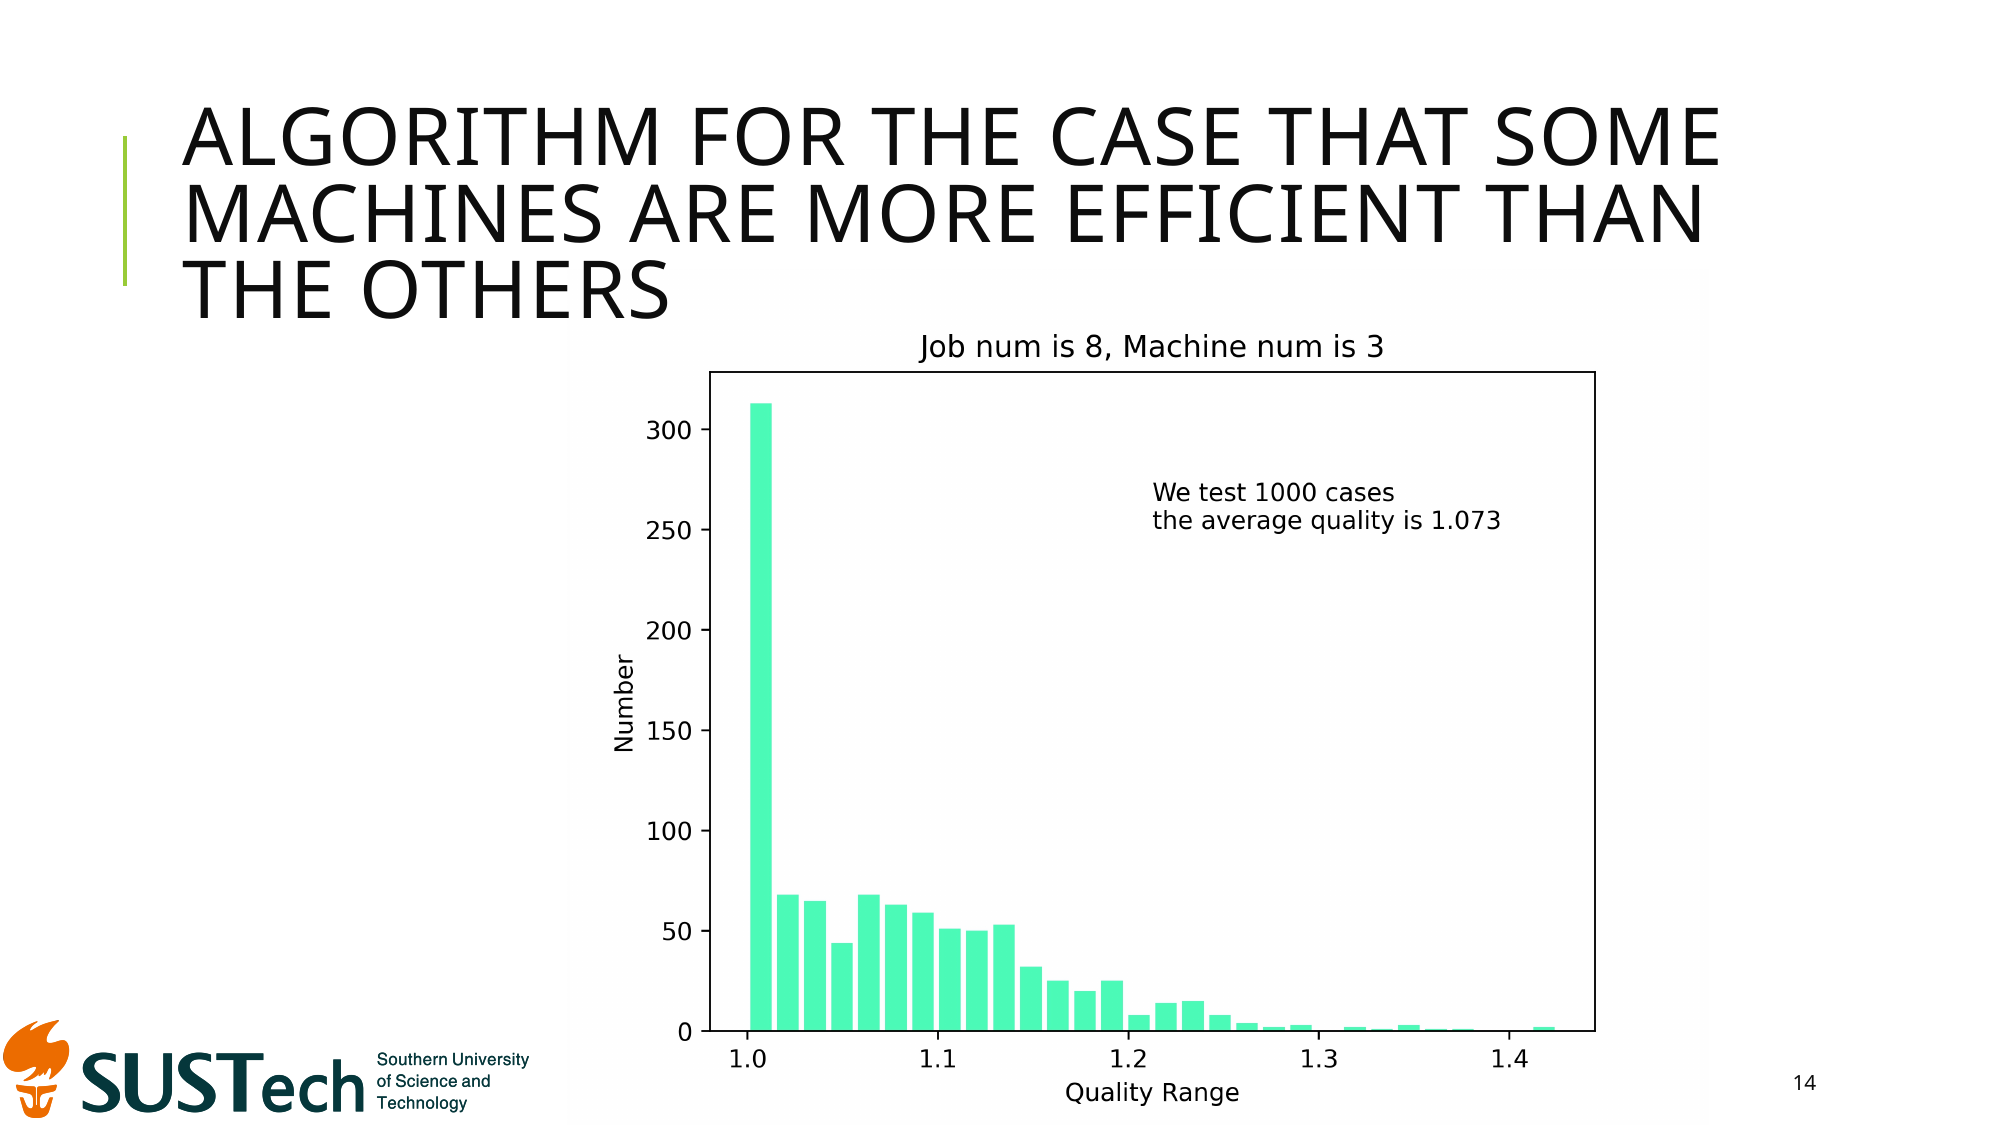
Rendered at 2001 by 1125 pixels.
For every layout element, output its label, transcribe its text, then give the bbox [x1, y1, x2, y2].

slide_number 14 [1777, 1061, 1938, 1107]
picture [567, 269, 1709, 1125]
title Algorithm for the case that Some machines are more efficient than the others [168, 96, 1763, 342]
picture [3, 1020, 529, 1118]
